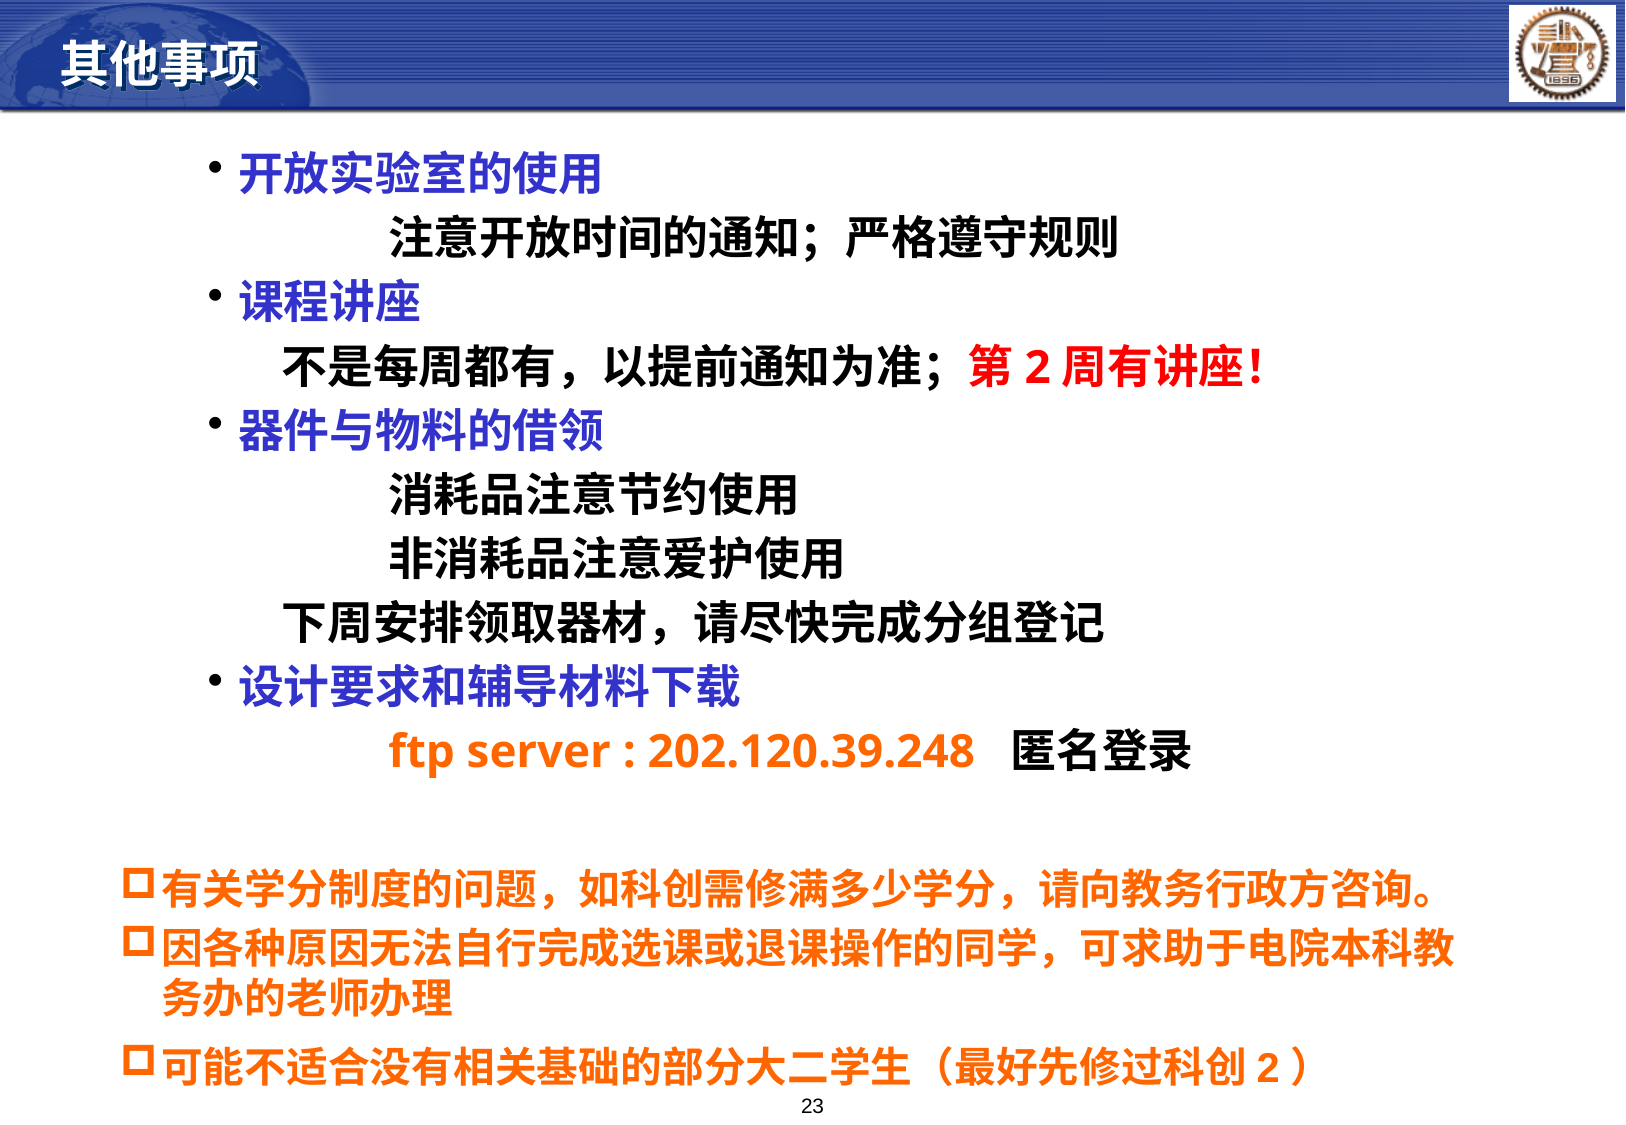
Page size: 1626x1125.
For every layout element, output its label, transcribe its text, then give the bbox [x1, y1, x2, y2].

text_box 可能不适合没有相关基础的部分大二学生（最好先修过科创2） [109, 1035, 1426, 1106]
picture [0, 0, 1625, 120]
text_box 有关学分制度的问题，如科创需修满多少学分，请向教务行政方咨询。 因各种原因无法自行完成选课或退课操作的同学，可求助于电院本科教务办的老师办理 [109, 857, 1503, 929]
text_box 其他事项 [44, 24, 1426, 100]
text_box 开放实验室的使用 注意开放时间的通知；严格遵守规则 课程讲座 不是每周都有，以提前通知为准；第2周有讲座！ 器件与物料的借领 消耗品注意节约使用 非消耗品注意爱护使用 下周安排领取器材，请尽快完成分组登记 设计要求和辅导材料下载 ftp server : 202.120.39.248 匿名登录 [192, 137, 1551, 900]
footer 23 [555, 1106, 1070, 1125]
